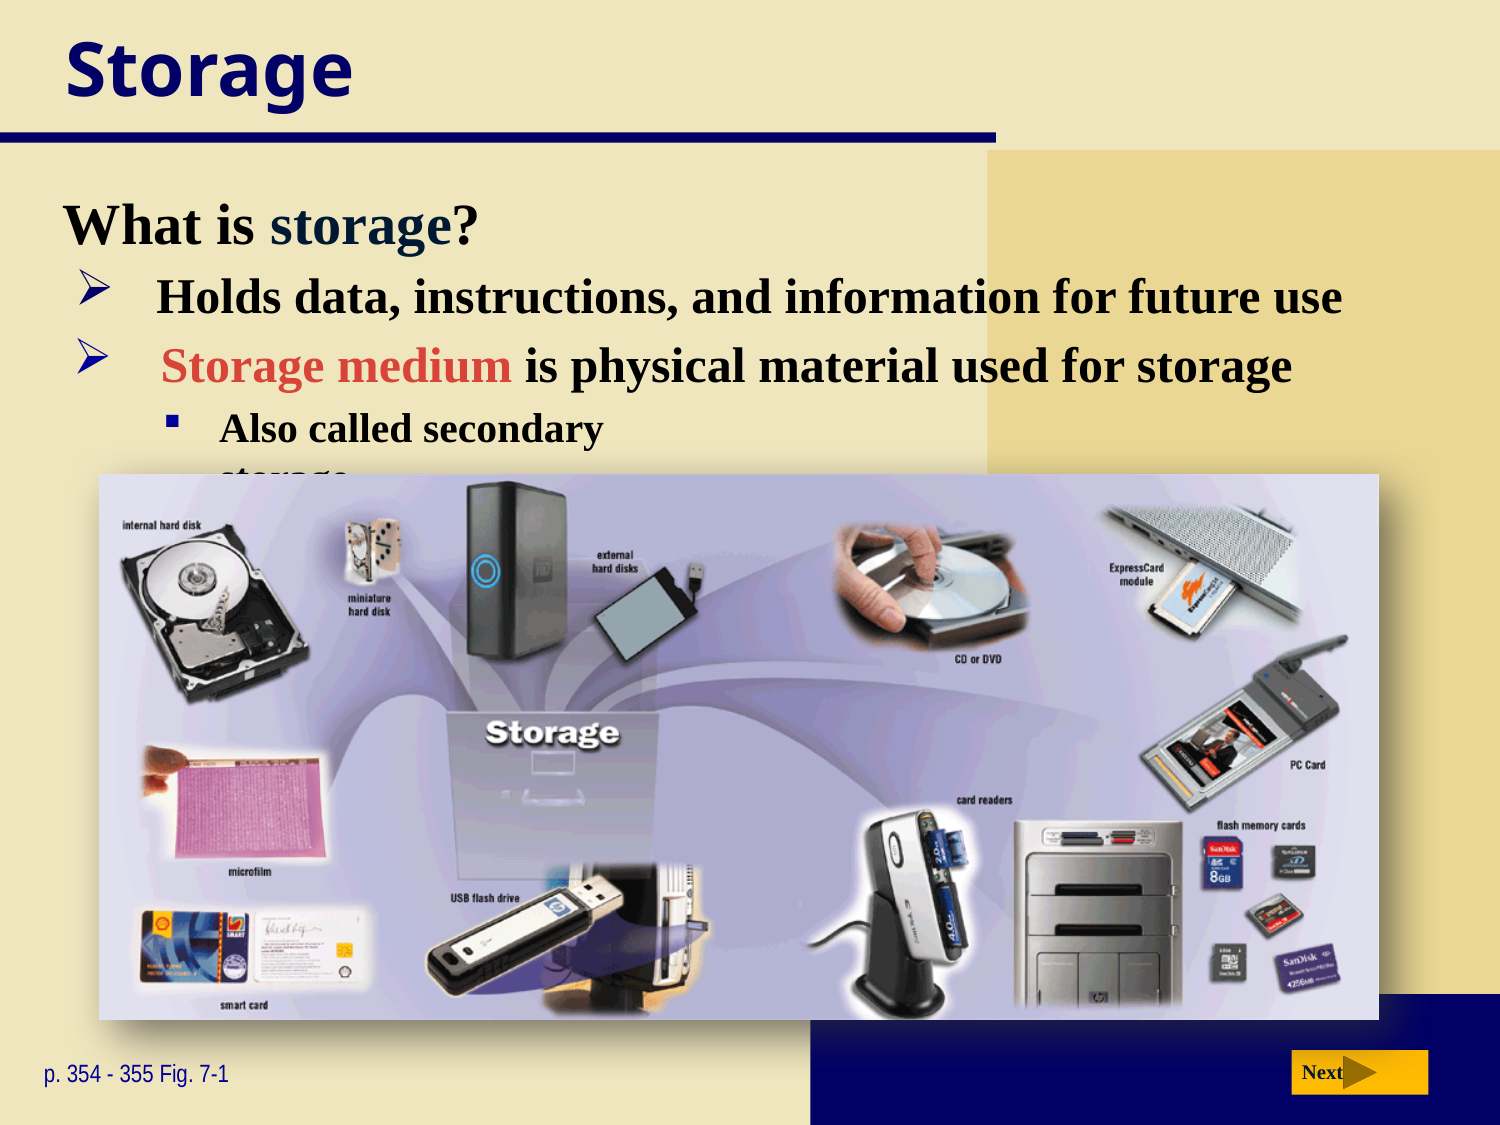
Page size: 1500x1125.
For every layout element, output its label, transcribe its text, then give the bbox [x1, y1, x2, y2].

list What is storage? [47, 178, 1457, 276]
title Storage [49, 0, 1459, 133]
text_box Also called secondary storage [148, 393, 759, 457]
text_box Holds data, instructions, and information for future use [41, 255, 1450, 331]
text_box p. 354 - 355 Fig. 7-1 [29, 1050, 284, 1095]
text_box Storage medium is physical material used for storage [58, 324, 1467, 400]
picture [99, 474, 1379, 1020]
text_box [1286, 1049, 1429, 1095]
